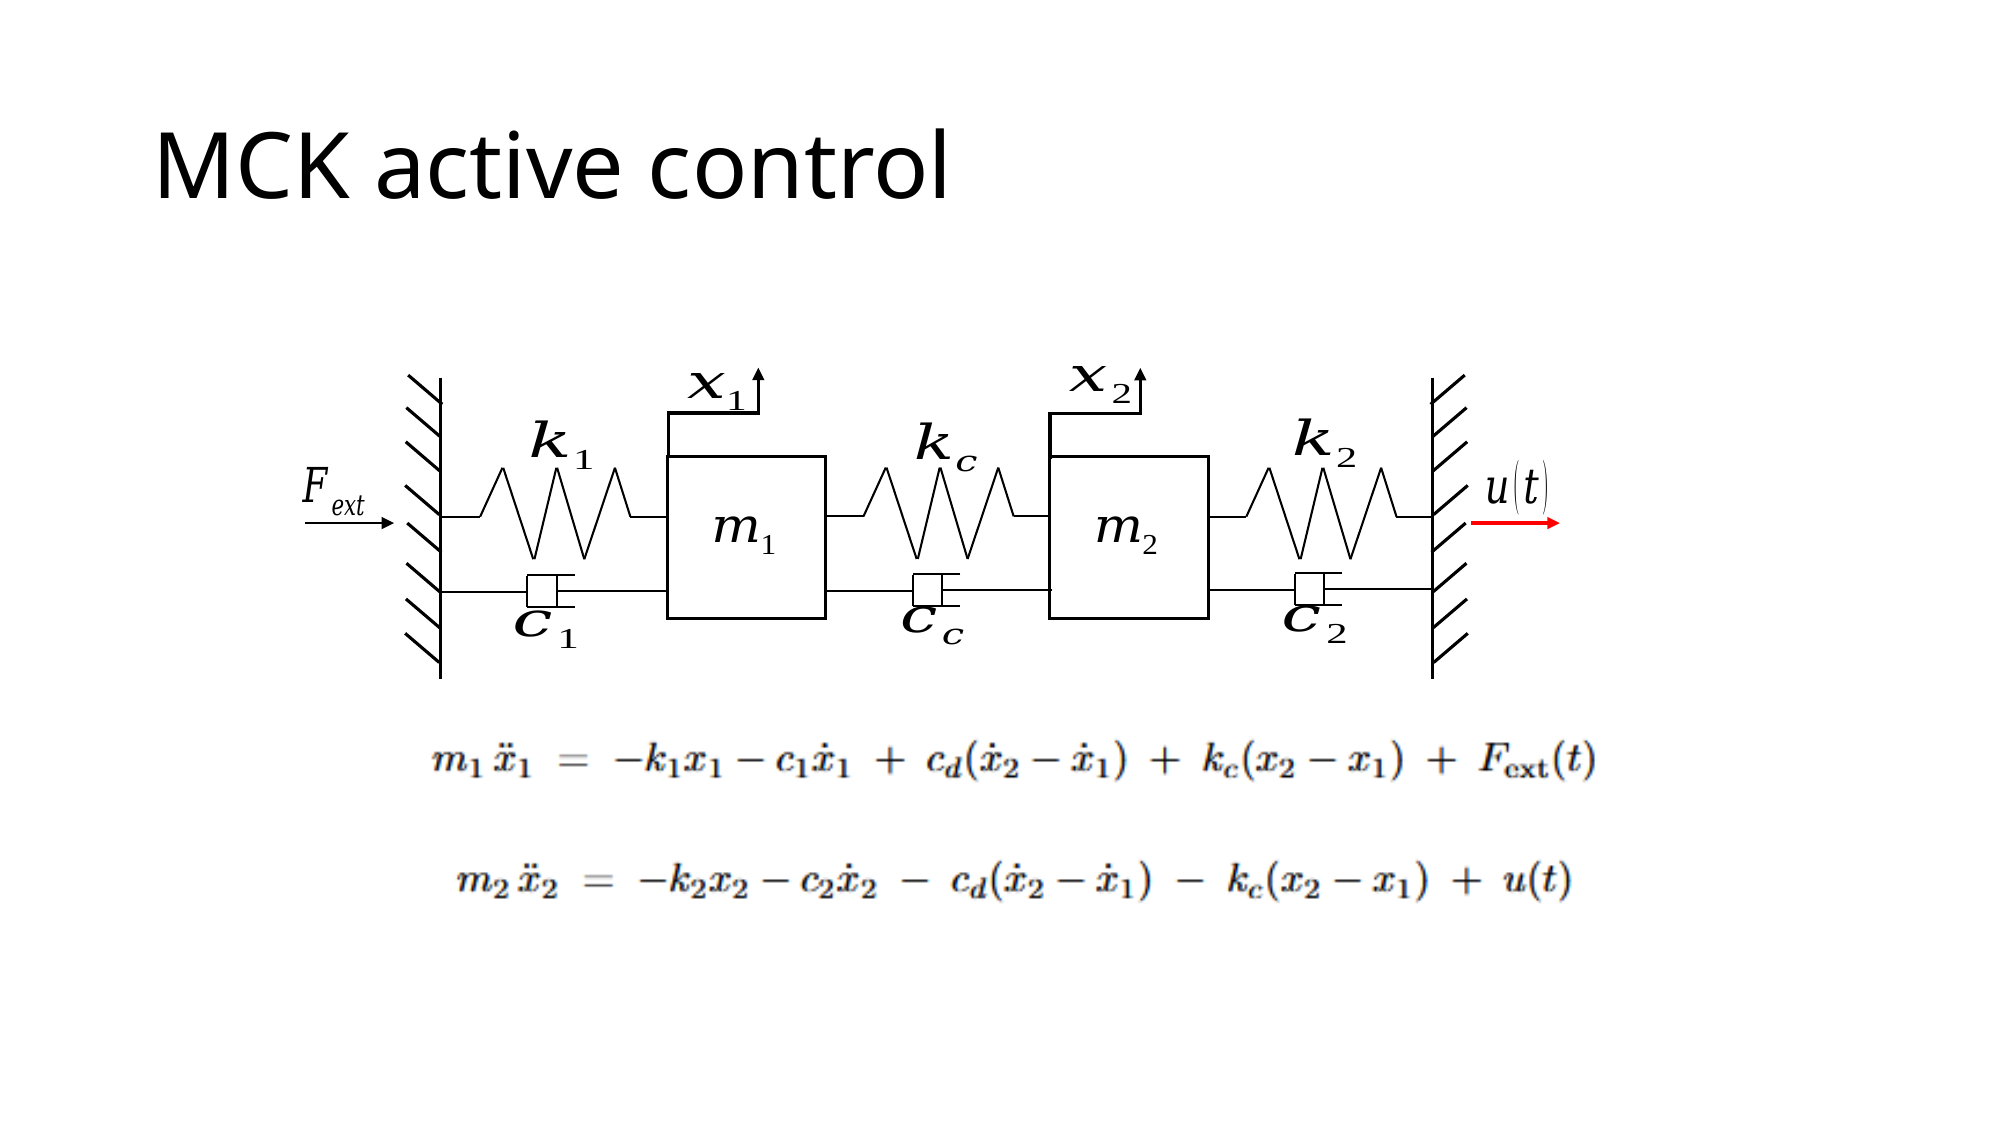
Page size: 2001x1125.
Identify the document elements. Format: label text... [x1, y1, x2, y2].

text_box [299, 348, 1561, 680]
picture [391, 710, 1640, 929]
title MCK active control [137, 59, 1863, 278]
